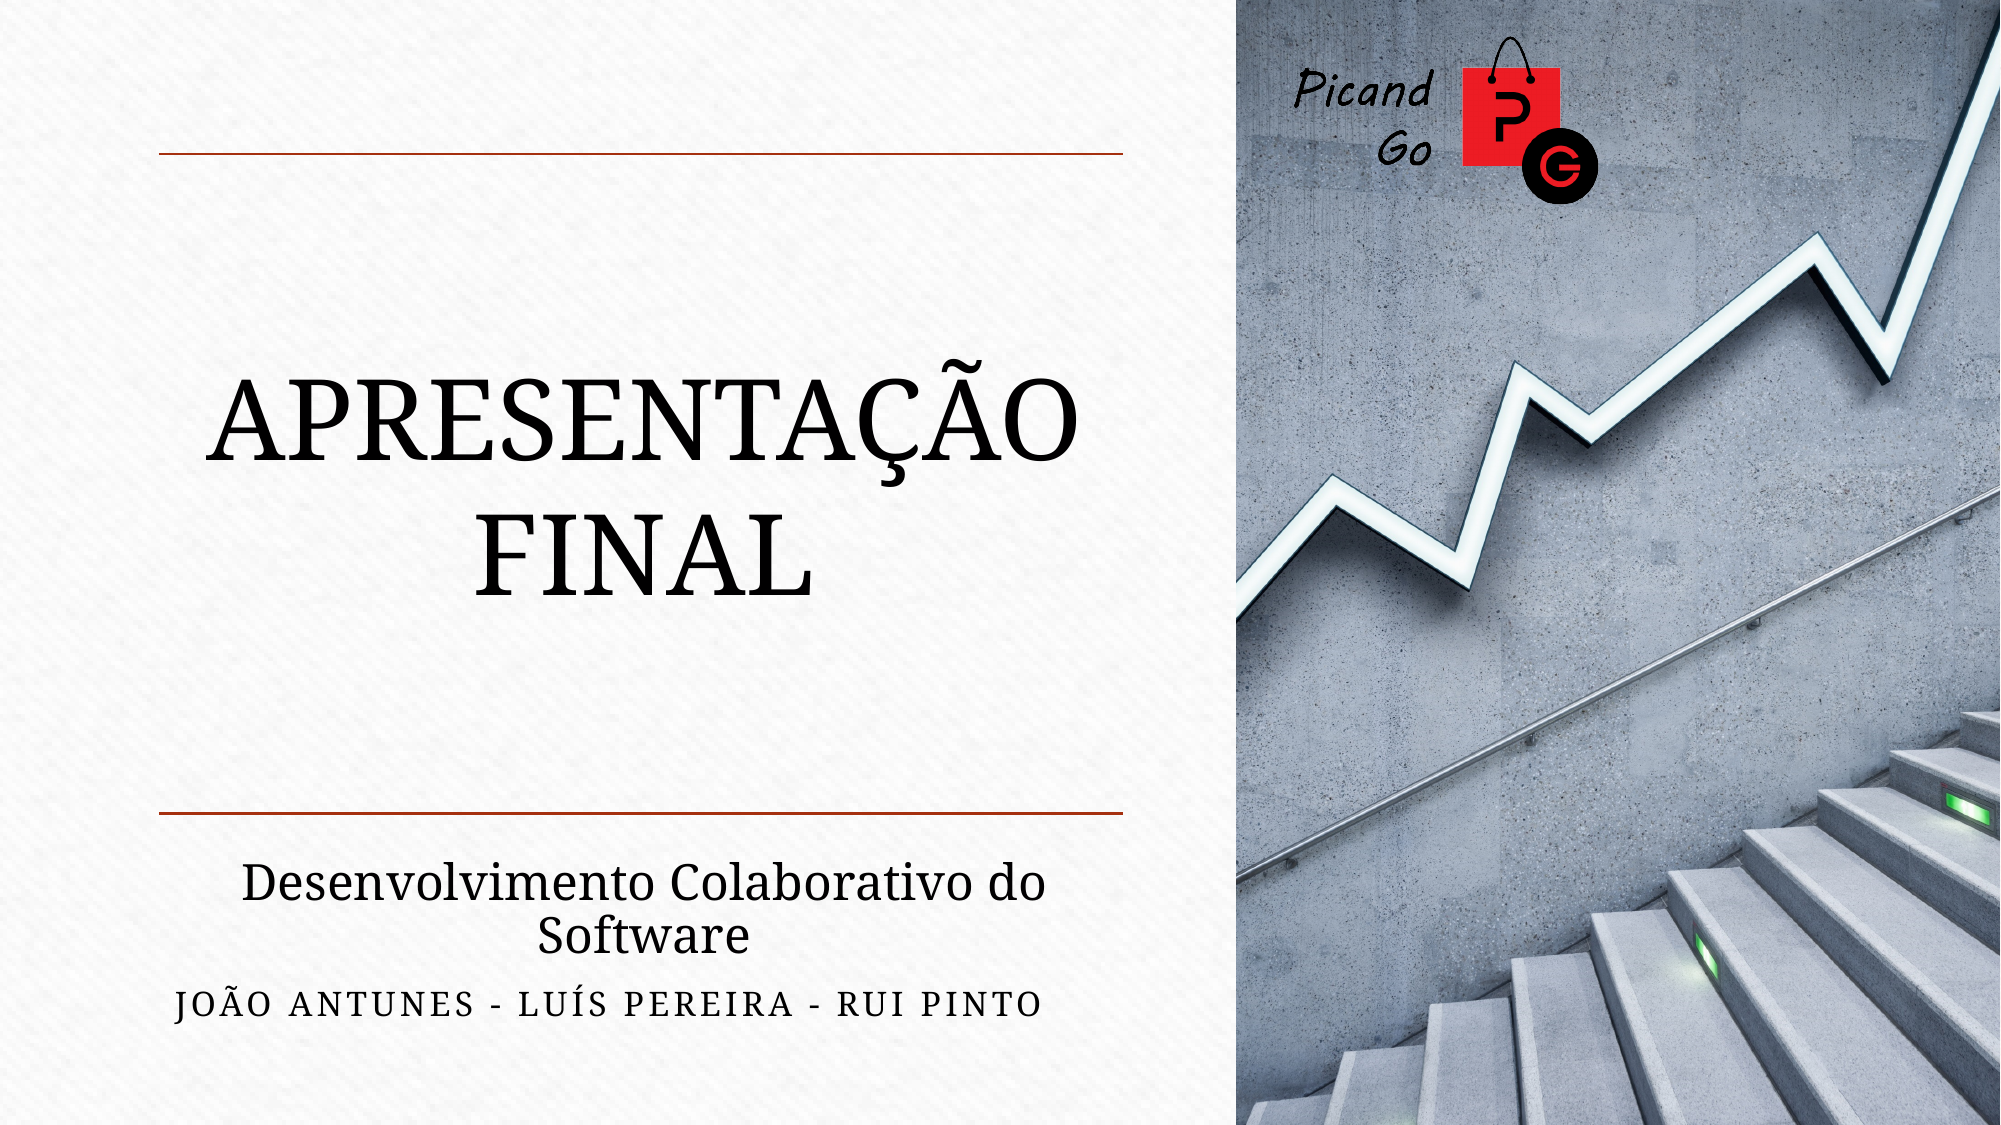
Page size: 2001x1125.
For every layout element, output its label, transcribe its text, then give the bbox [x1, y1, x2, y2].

text_box João Antunes - Luís pereira - Rui Pinto [159, 970, 1132, 1041]
subtitle Desenvolvimento Colaborativo do Software [158, 833, 1131, 989]
title APRESENTAÇÃO FINAL [158, 153, 1131, 812]
text_box [0, 0, 1235, 1125]
picture [1235, 0, 2001, 1125]
